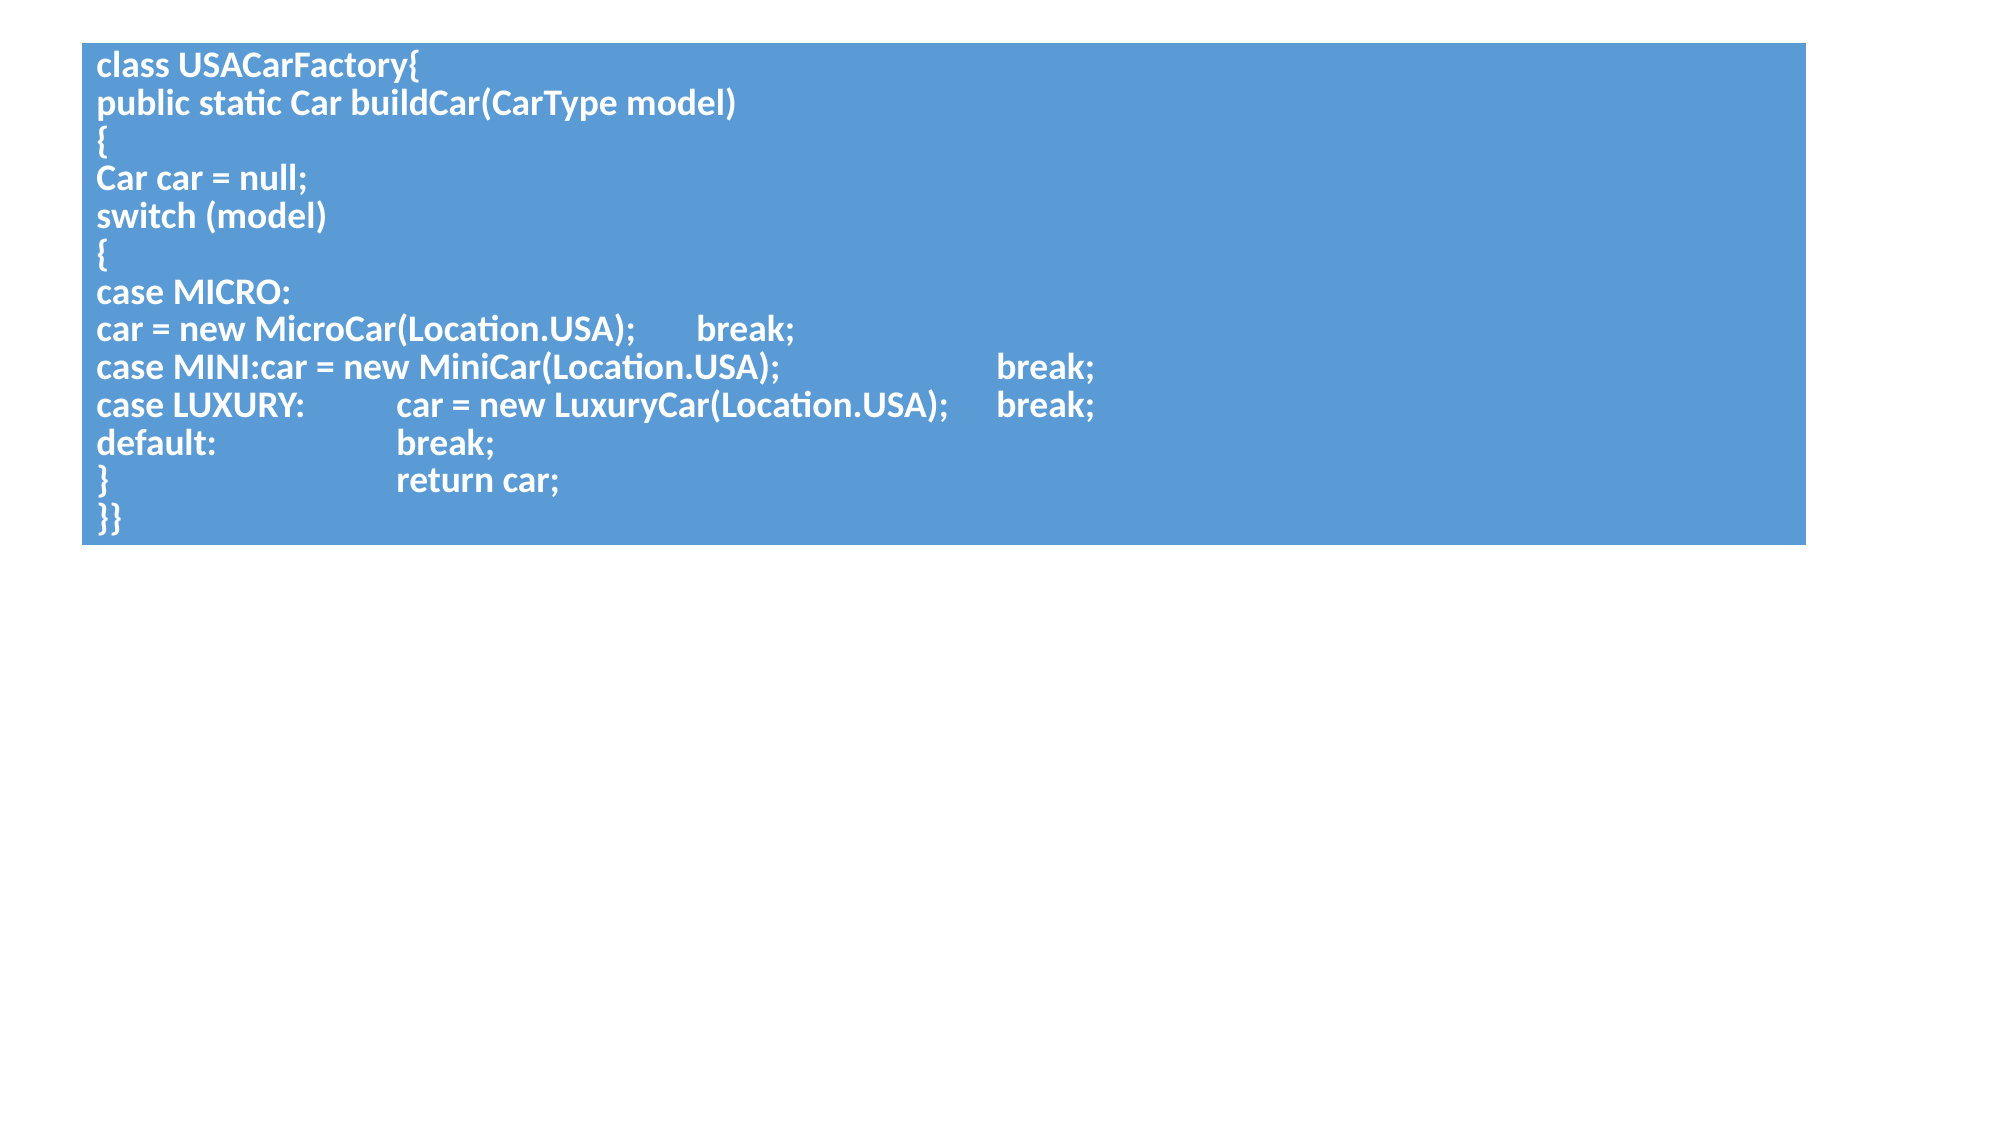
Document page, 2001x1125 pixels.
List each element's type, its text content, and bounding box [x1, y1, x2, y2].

table_header class USACarFactory{ public static Car buildCar(CarType model) { Car car = null; switch (model) { case MICRO: car = new MicroCar(Location.USA); break; case MINI:car = new MiniCar(Location.USA); break; case LUXURY: car = new LuxuryCar(Location.USA); break; default: break; } return car; }} [82, 43, 1806, 545]
